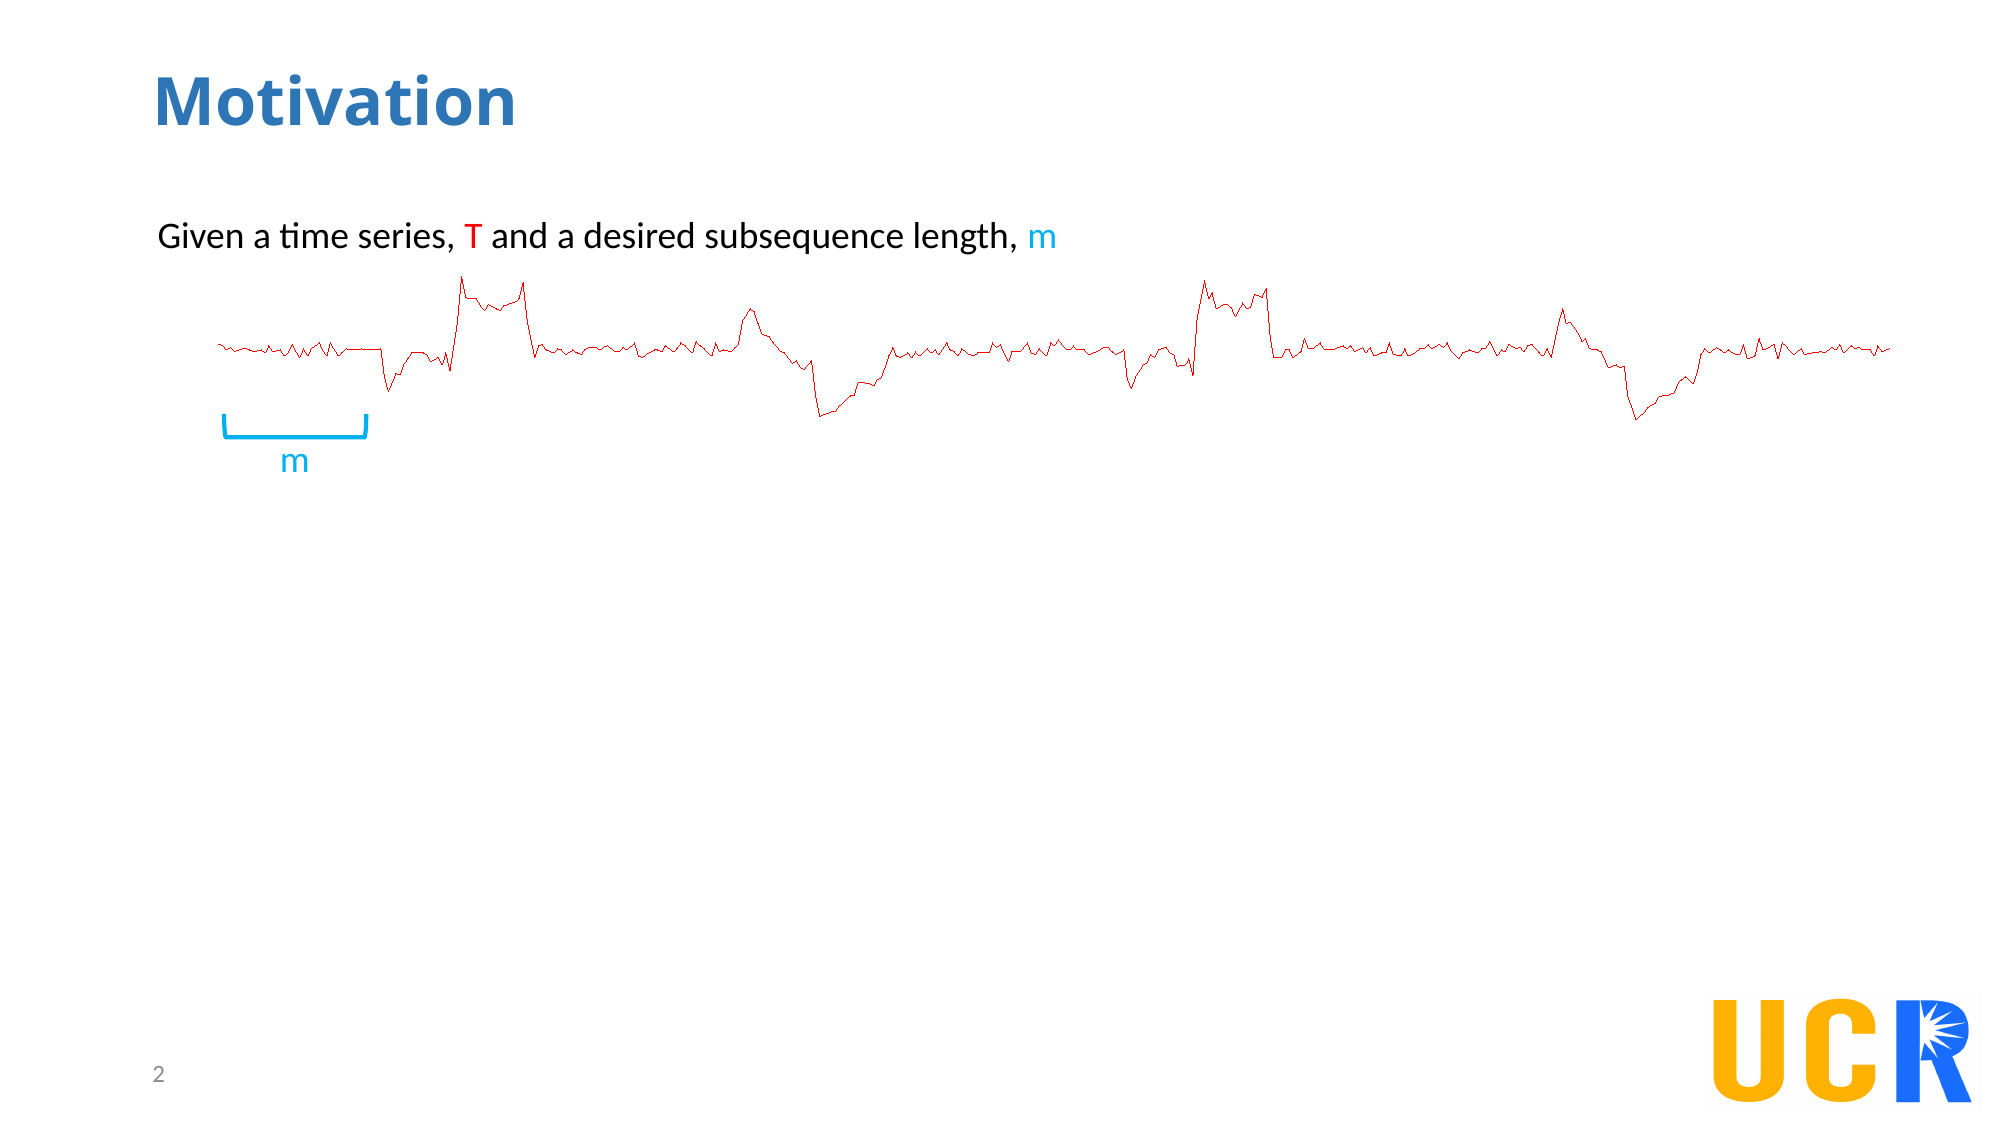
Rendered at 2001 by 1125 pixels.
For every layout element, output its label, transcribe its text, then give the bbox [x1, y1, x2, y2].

title Motivation [137, 59, 1863, 188]
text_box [218, 276, 1890, 420]
text_box m [265, 427, 325, 488]
text_box [223, 420, 367, 438]
slide_number 2 [137, 1042, 219, 1103]
picture [1703, 990, 1982, 1111]
text_box Given a time series, T and a desired subsequence length, m [142, 203, 1073, 264]
